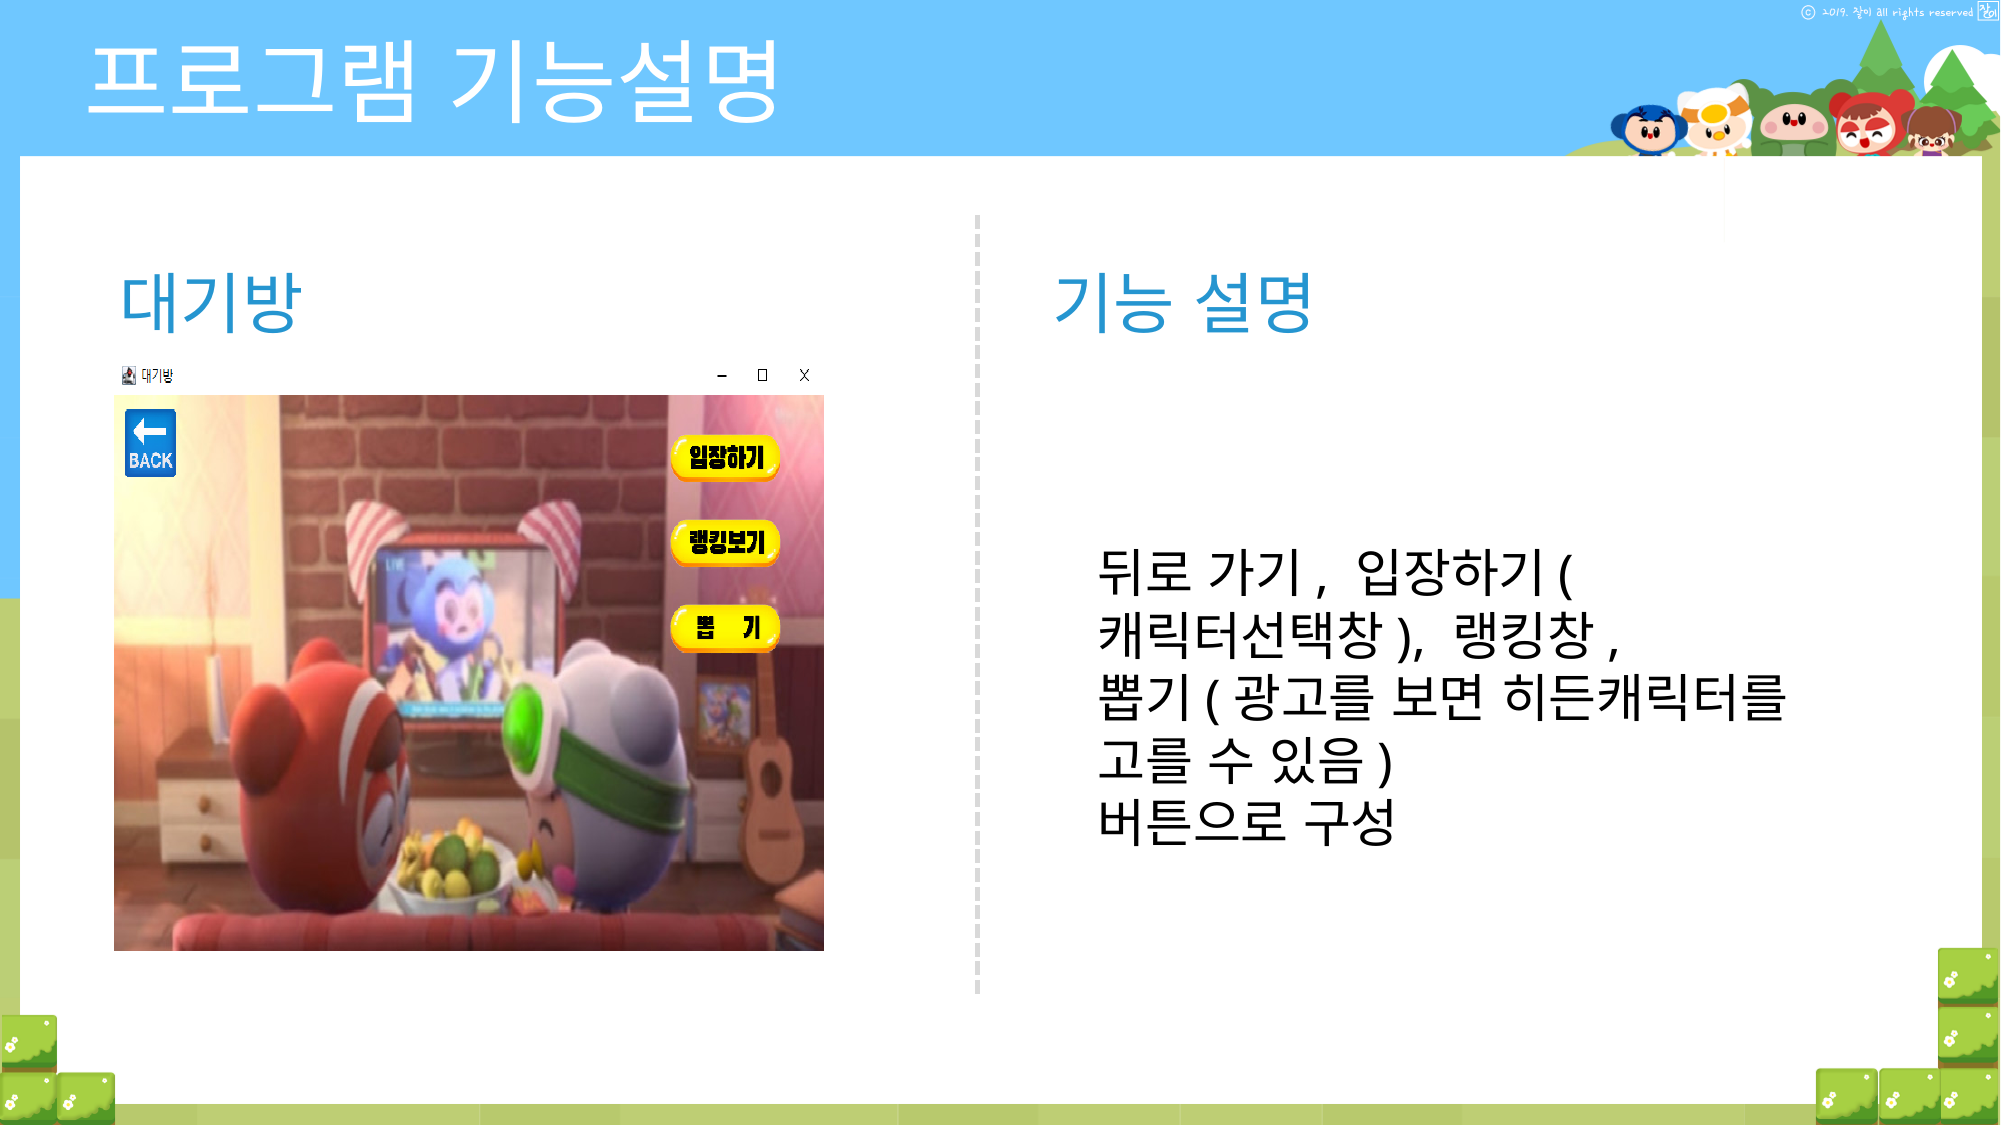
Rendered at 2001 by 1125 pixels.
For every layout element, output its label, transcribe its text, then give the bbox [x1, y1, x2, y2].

picture [0, 0, 2001, 1125]
text_box 대기방 [104, 214, 535, 350]
title 프로그램 기능설명 [69, 22, 1795, 152]
text_box 기능 설명 [969, 214, 977, 350]
text_box 기능 설명 [978, 214, 1400, 350]
text_box 뒤로 가기, 입장하기(캐릭터선택창), 랭킹창, 뽑기(광고를 보면 히든캐릭터를 고를 수 있음) 버튼으로 구성 [1082, 533, 1818, 861]
